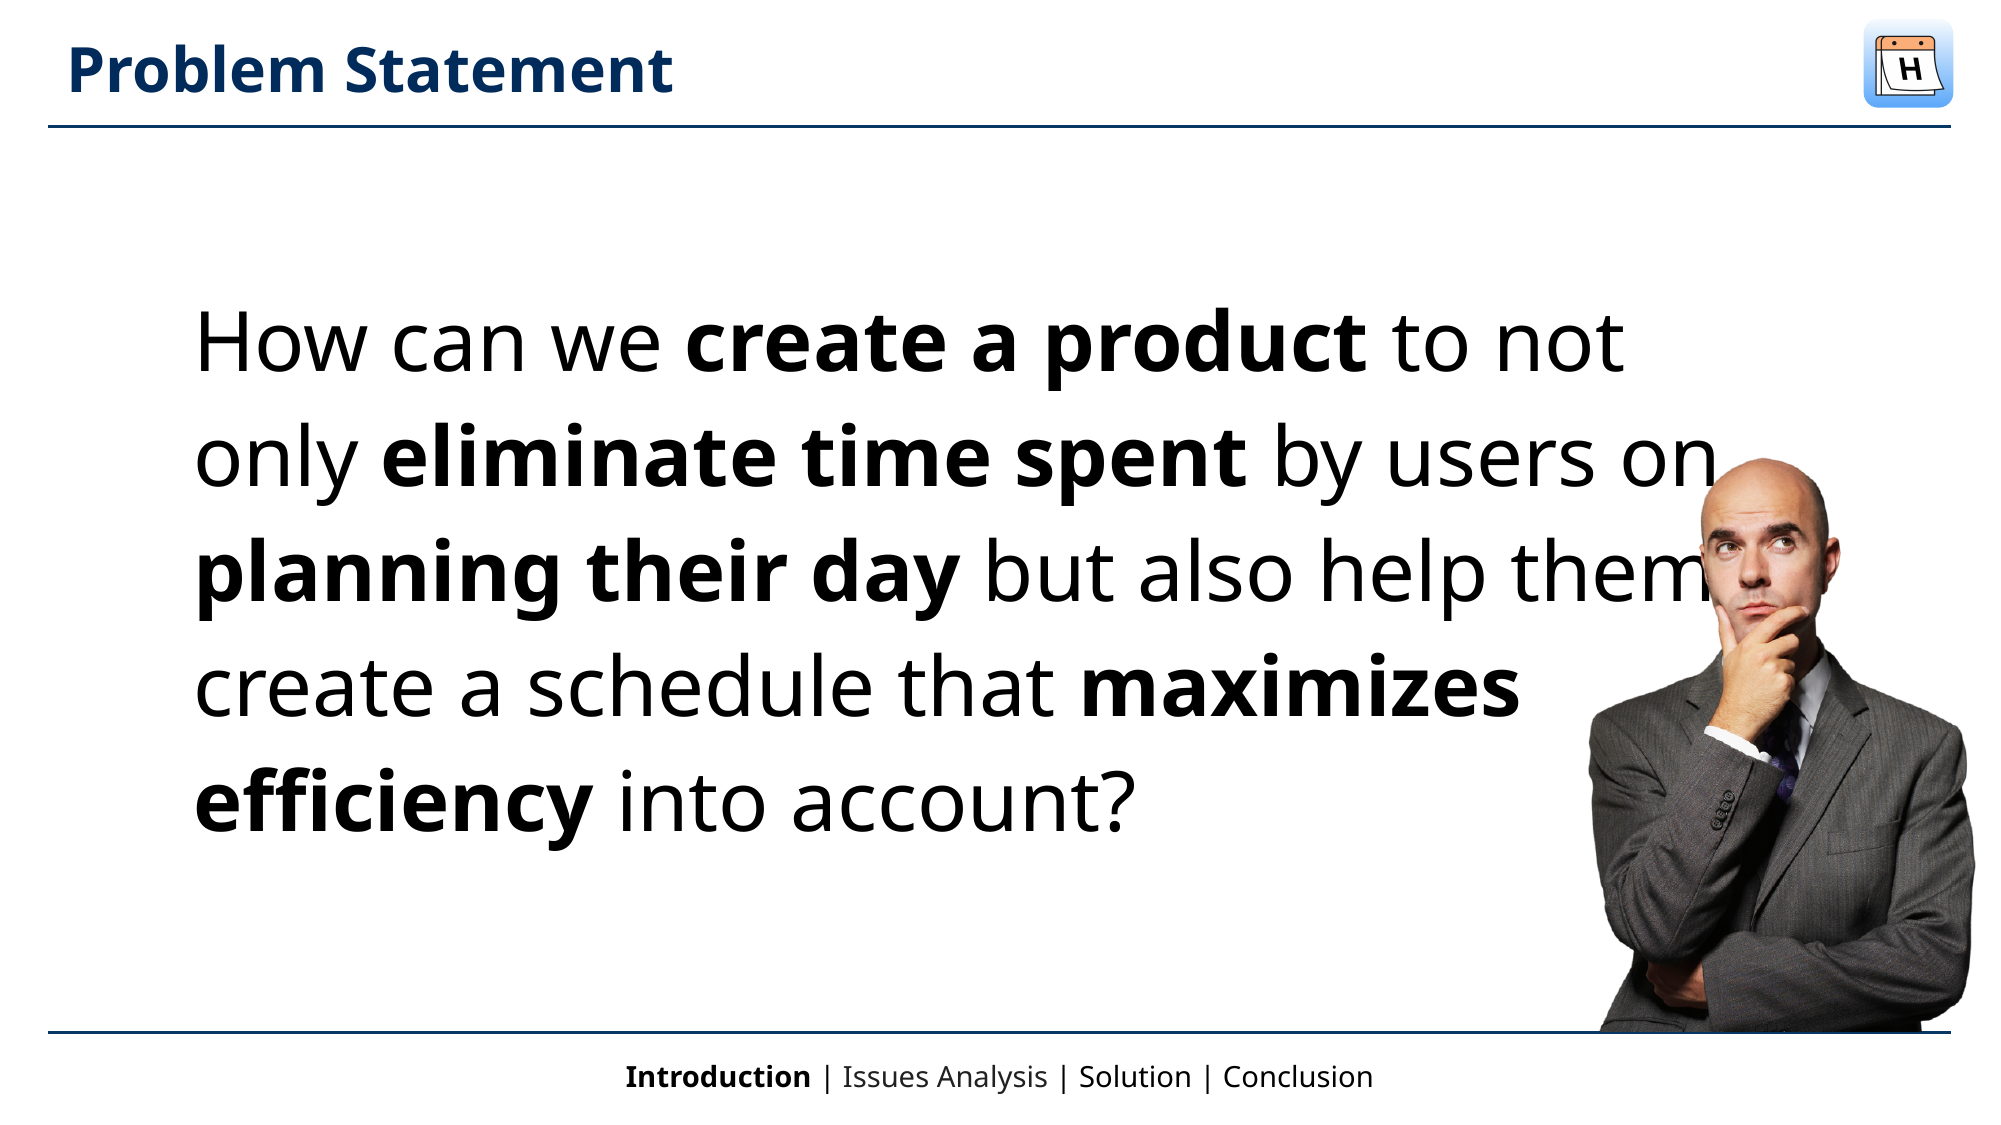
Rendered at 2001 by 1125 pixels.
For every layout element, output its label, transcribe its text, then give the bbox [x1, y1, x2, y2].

text_box Problem Statement [51, 15, 782, 121]
text_box How can we create a product to not only eliminate time spent by users on planning their day but also help them create a schedule that maximizes efficiency into account? [178, 258, 1800, 867]
picture [1863, 18, 1954, 108]
picture [1530, 382, 2001, 1034]
text_box Introduction | Issues Analysis | Solution | Conclusion [136, 1042, 1864, 1105]
